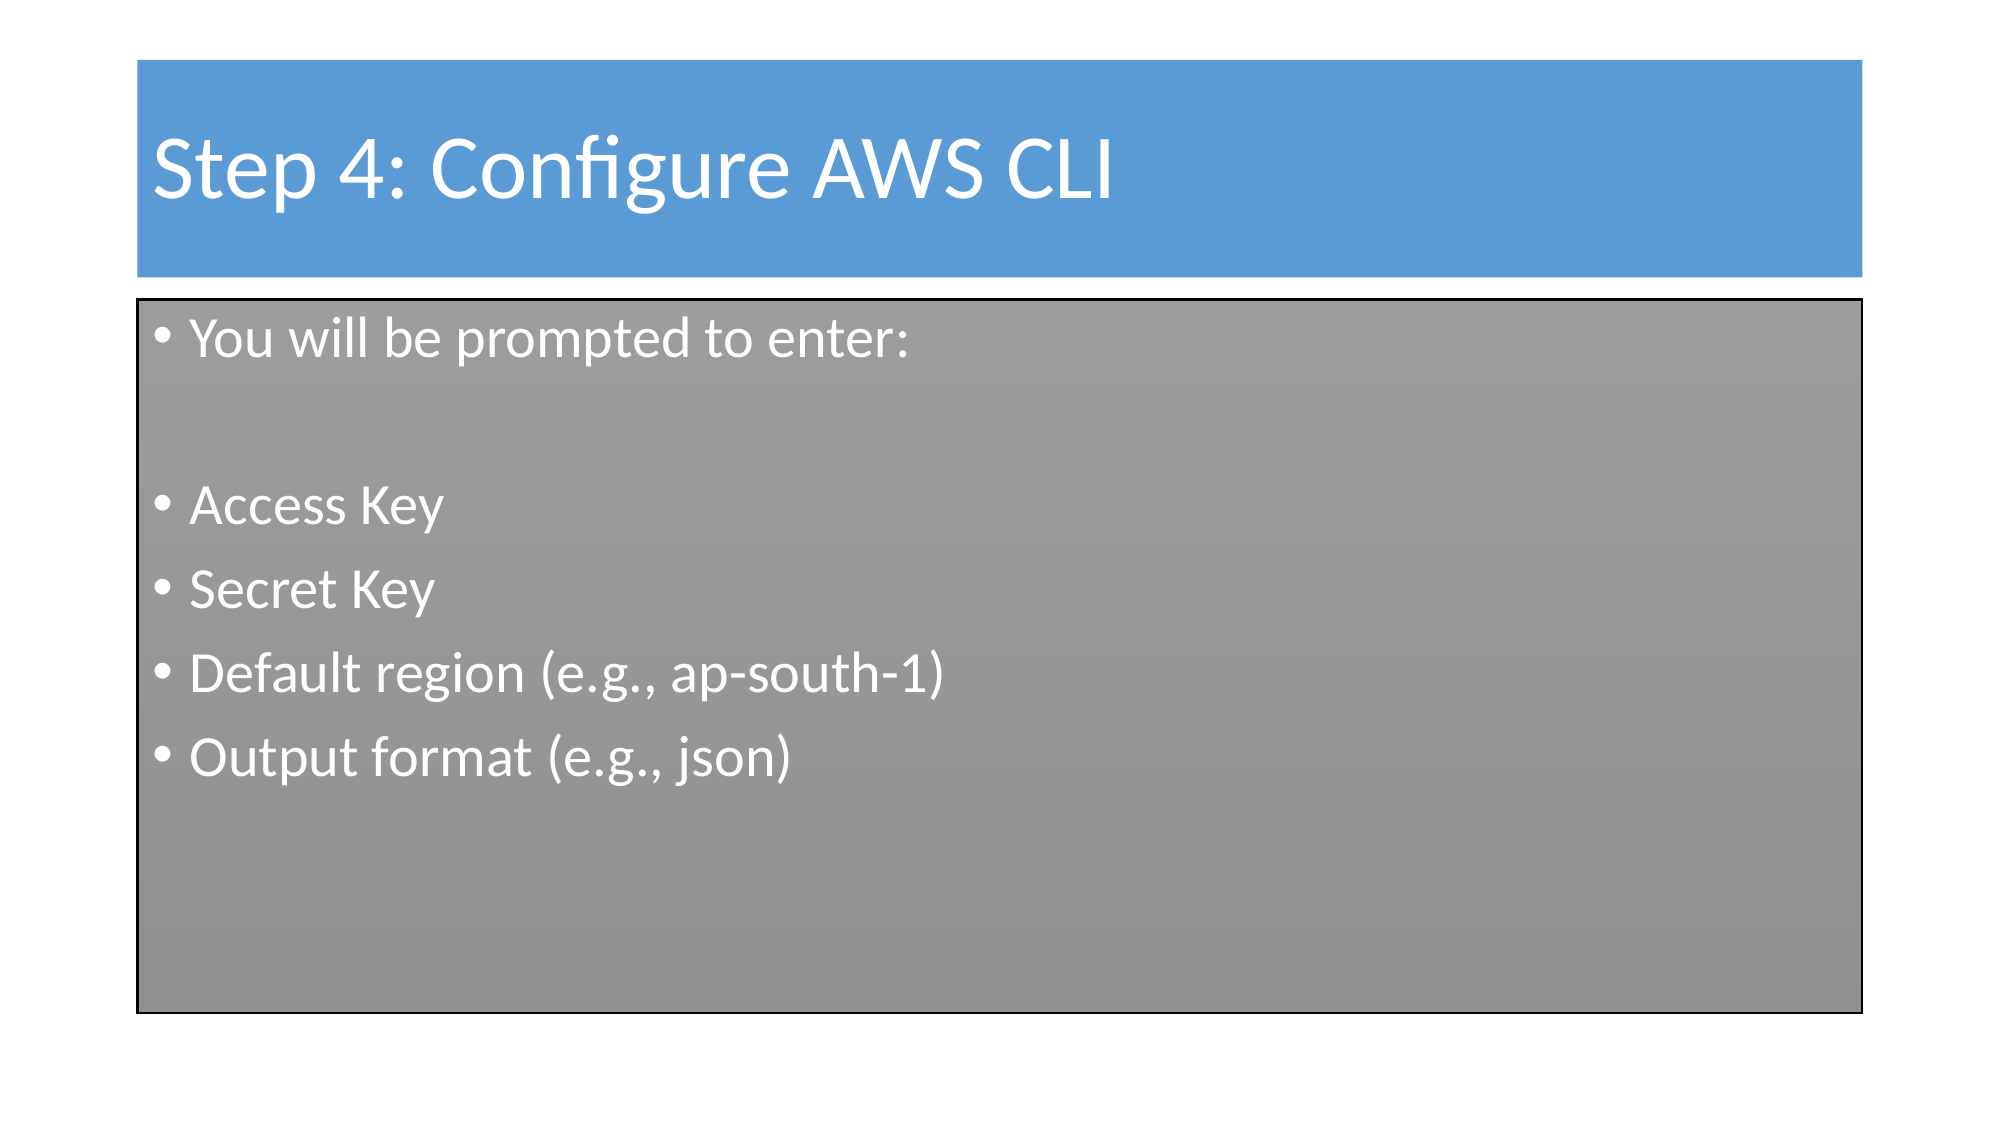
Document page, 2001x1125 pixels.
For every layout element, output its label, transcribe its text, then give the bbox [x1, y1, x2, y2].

title Step 4: Configure AWS CLI [137, 59, 1863, 278]
list You will be prompted to enter: Access Key Secret Key Default region (e.g., ap-south-1) Output format (e.g., json) [136, 298, 1863, 1014]
